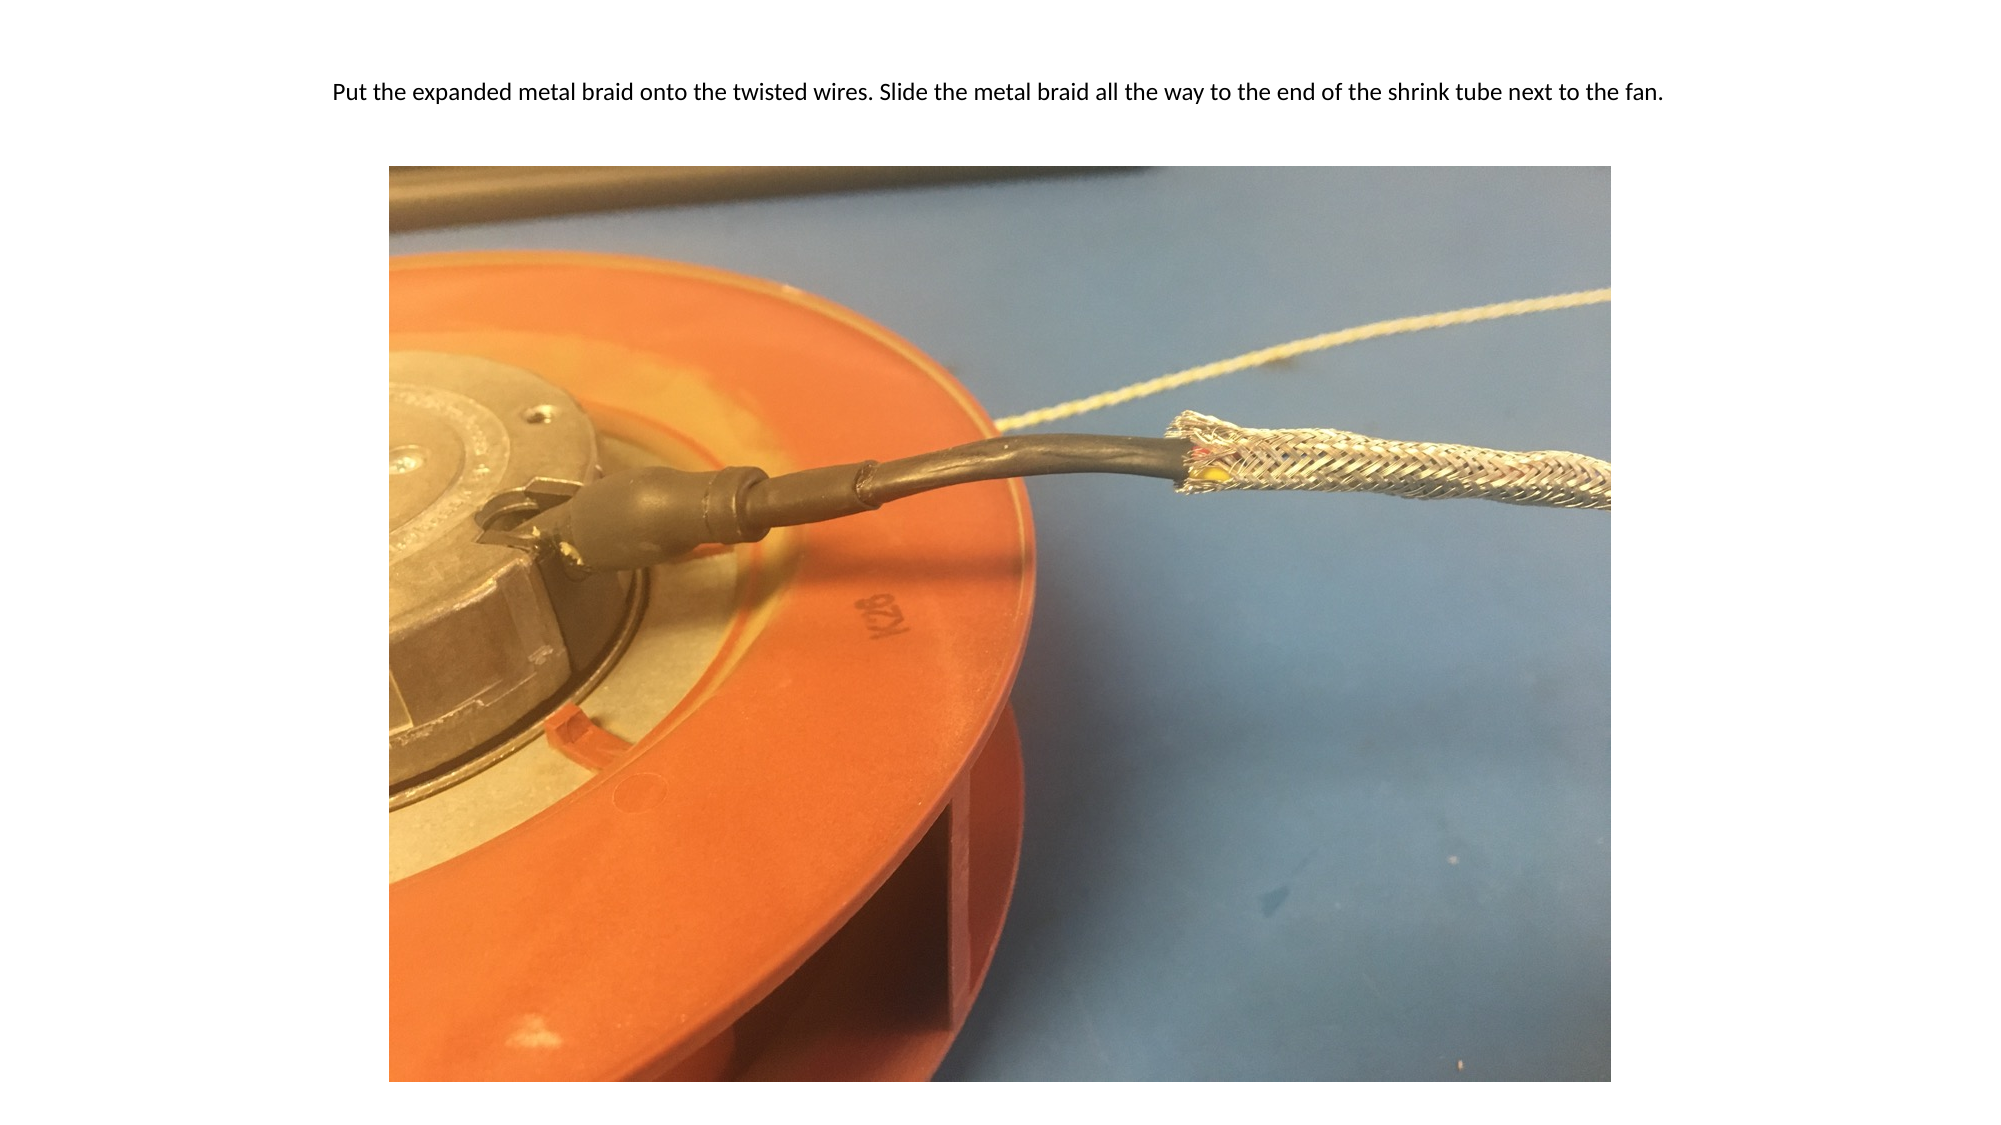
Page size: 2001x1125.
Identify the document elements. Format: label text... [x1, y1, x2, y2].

picture [389, 166, 1611, 1082]
text_box Put the expanded metal braid onto the twisted wires. Slide the metal braid all the way to the end of the shrink tube next to the fan. [265, 68, 1735, 114]
